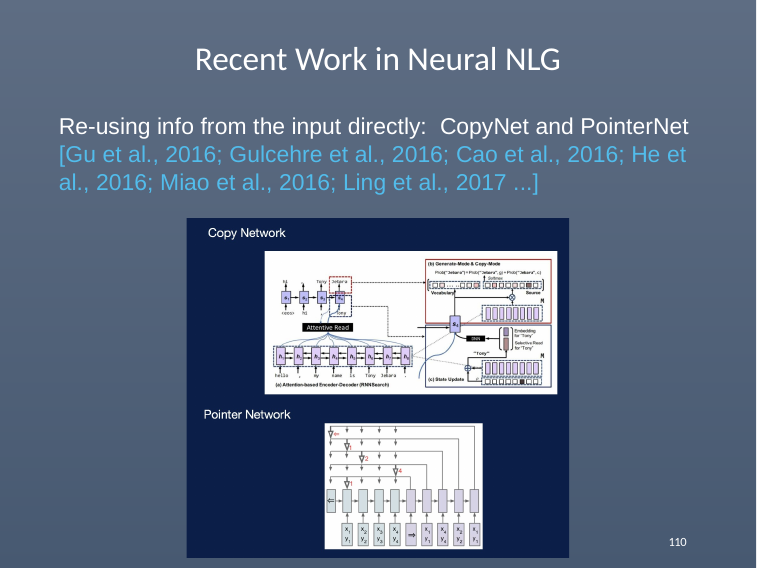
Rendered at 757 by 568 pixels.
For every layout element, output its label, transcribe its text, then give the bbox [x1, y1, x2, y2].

text_box Re-using info from the input directly: CopyNet and PointerNet [Gu et al., 2016; Gulcehre et al., 2016; Cao et al., 2016; He et al., 2016; Miao et al., 2016; Ling et al., 2017 ...] [56, 111, 699, 196]
text_box [186, 218, 570, 559]
slide_number 110 [534, 526, 705, 557]
title Recent Work in Neural NLG [51, 9, 705, 105]
